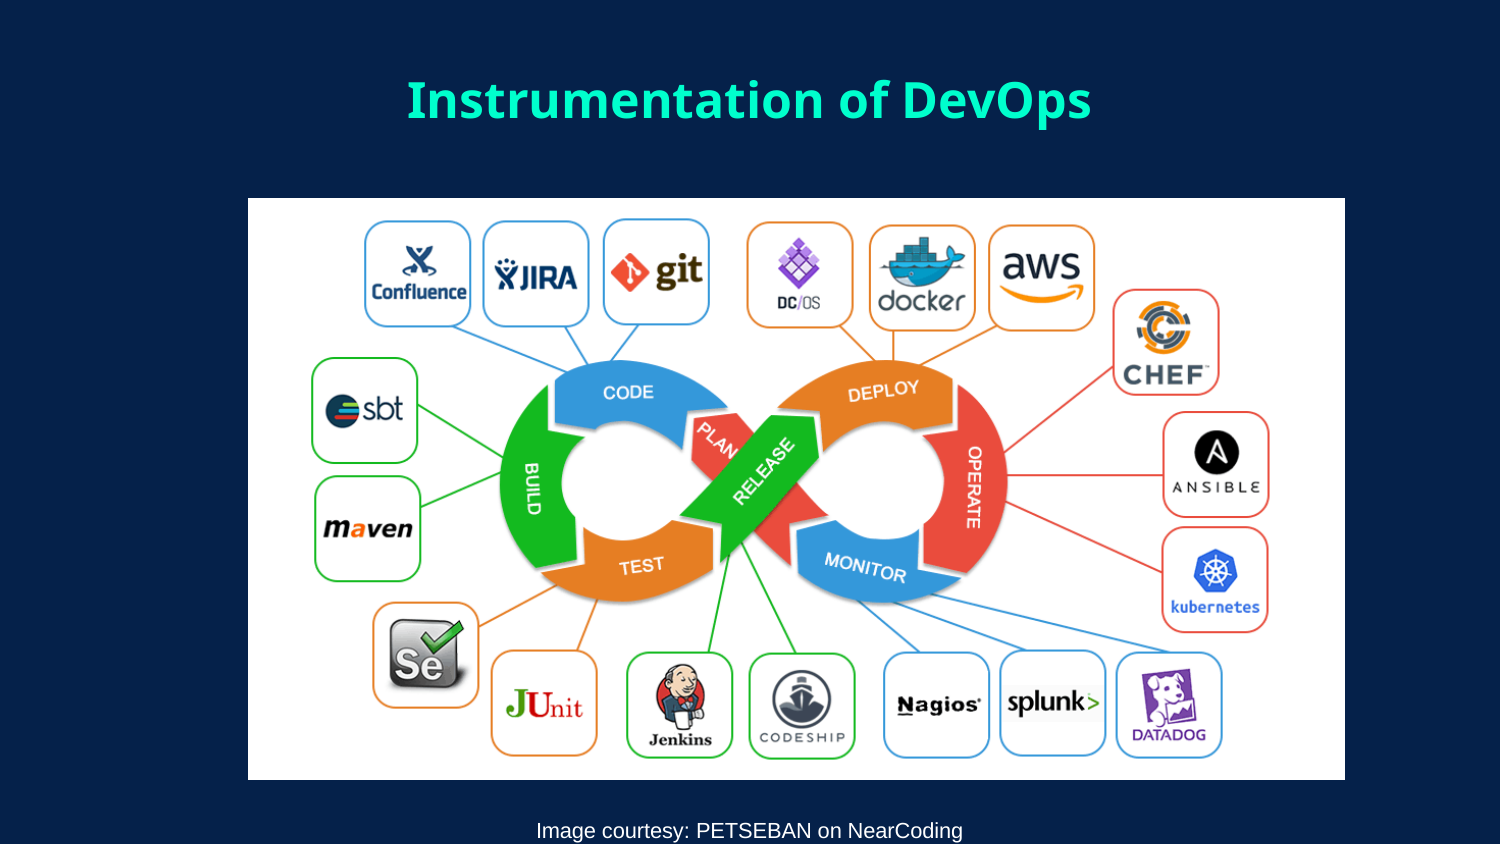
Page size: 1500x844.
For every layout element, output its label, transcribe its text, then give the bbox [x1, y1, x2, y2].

picture [247, 197, 1345, 781]
title Instrumentation of DevOps [120, 52, 1379, 210]
text_box Image courtesy: PETSEBAN on NearCoding [26, 817, 1474, 844]
